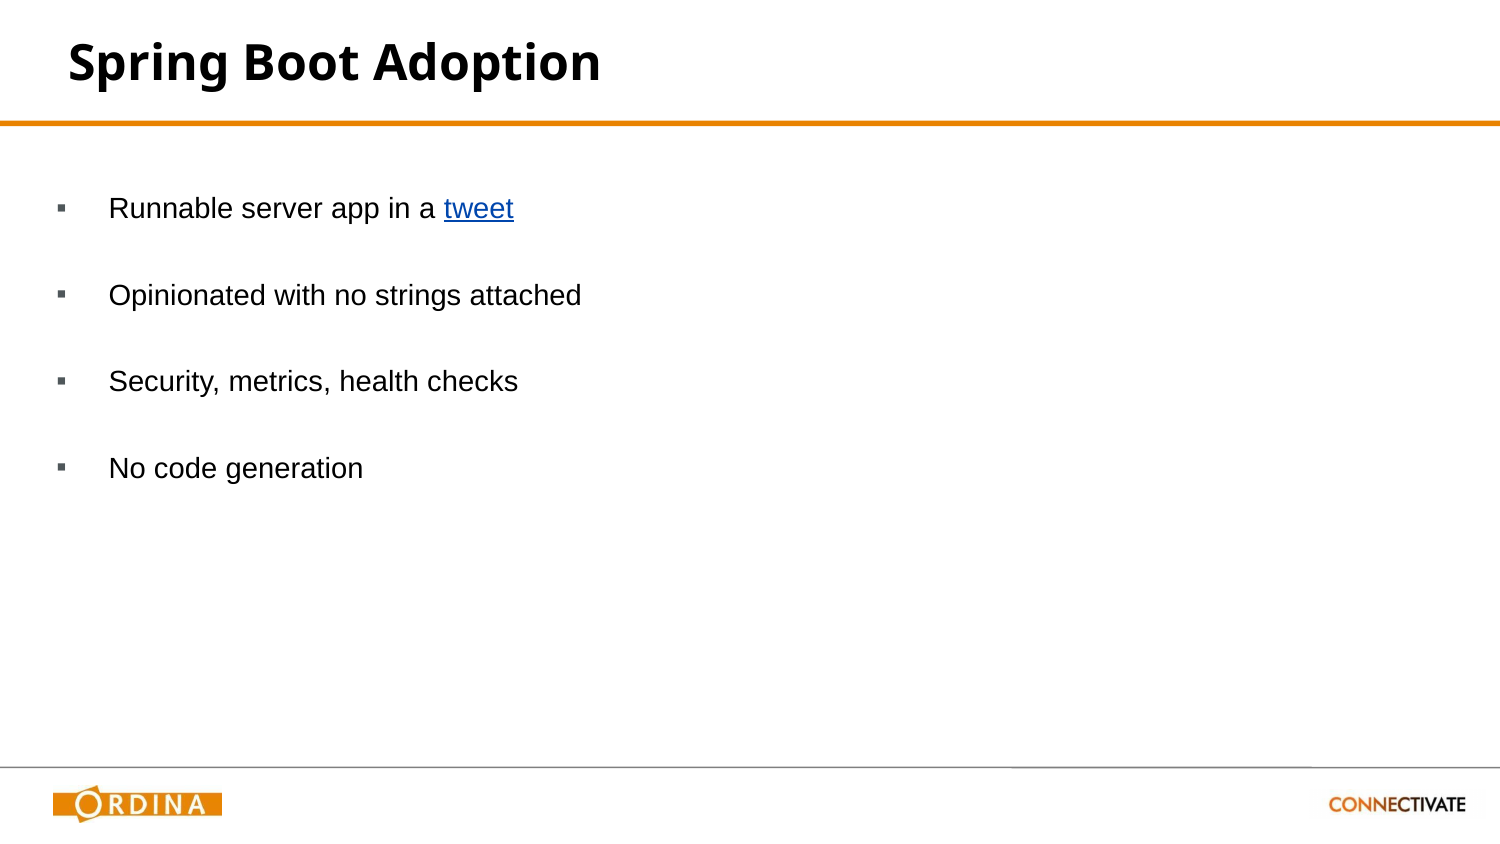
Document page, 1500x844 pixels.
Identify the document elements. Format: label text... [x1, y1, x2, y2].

picture [53, 785, 222, 823]
picture [1310, 790, 1486, 819]
list Runnable server app in a tweet Opinionated with no strings attached Security, metrics, health checks No code generation [18, 139, 1460, 750]
title Spring Boot Adoption [53, 0, 1459, 121]
